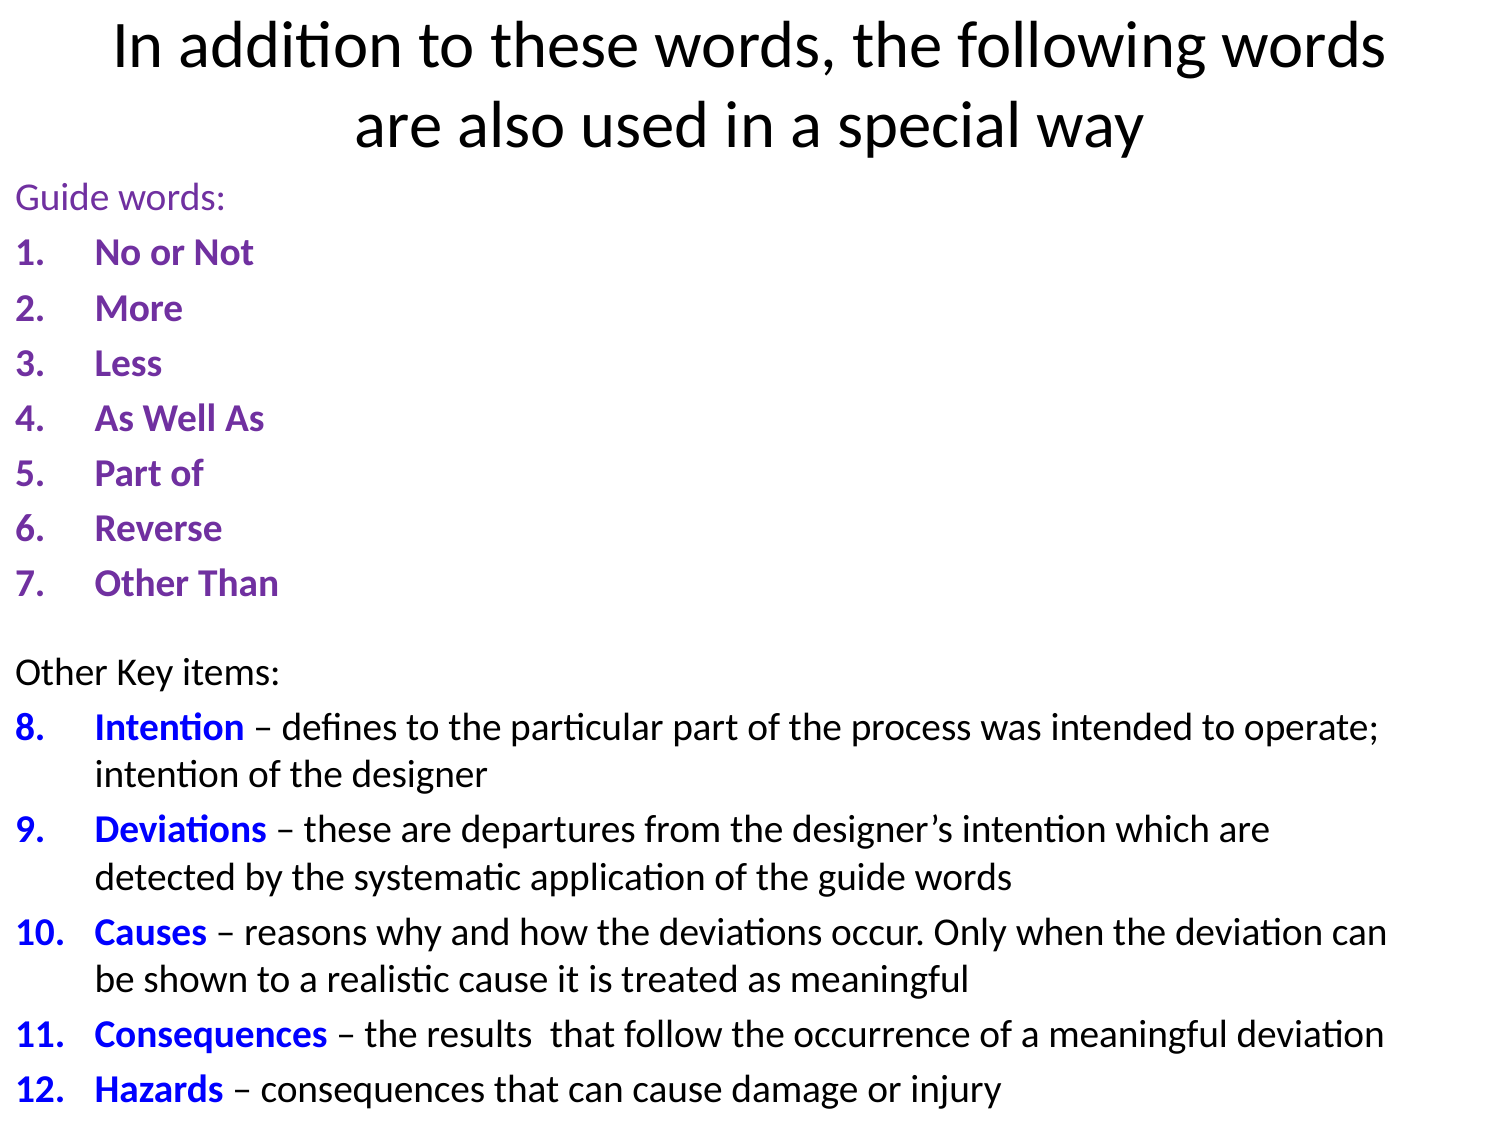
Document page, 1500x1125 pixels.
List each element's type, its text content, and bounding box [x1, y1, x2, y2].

title In addition to these words, the following words are also used in a special way [75, 45, 1425, 118]
list Guide words: No or Not More Less As Well As Part of Reverse Other Than Other Key items: Intention – defines to the particular part of the process was intended to operate; intention of the designer Deviations – these are departures from the designer’s intention which are detected by the systematic application of the guide words Causes – reasons why and how the deviations occur. Only when the deviation can be shown to a realistic cause it is treated as meaningful Consequences – the results that follow the occurrence of a meaningful deviation Hazards – consequences that can cause damage or injury [0, 164, 1425, 1125]
